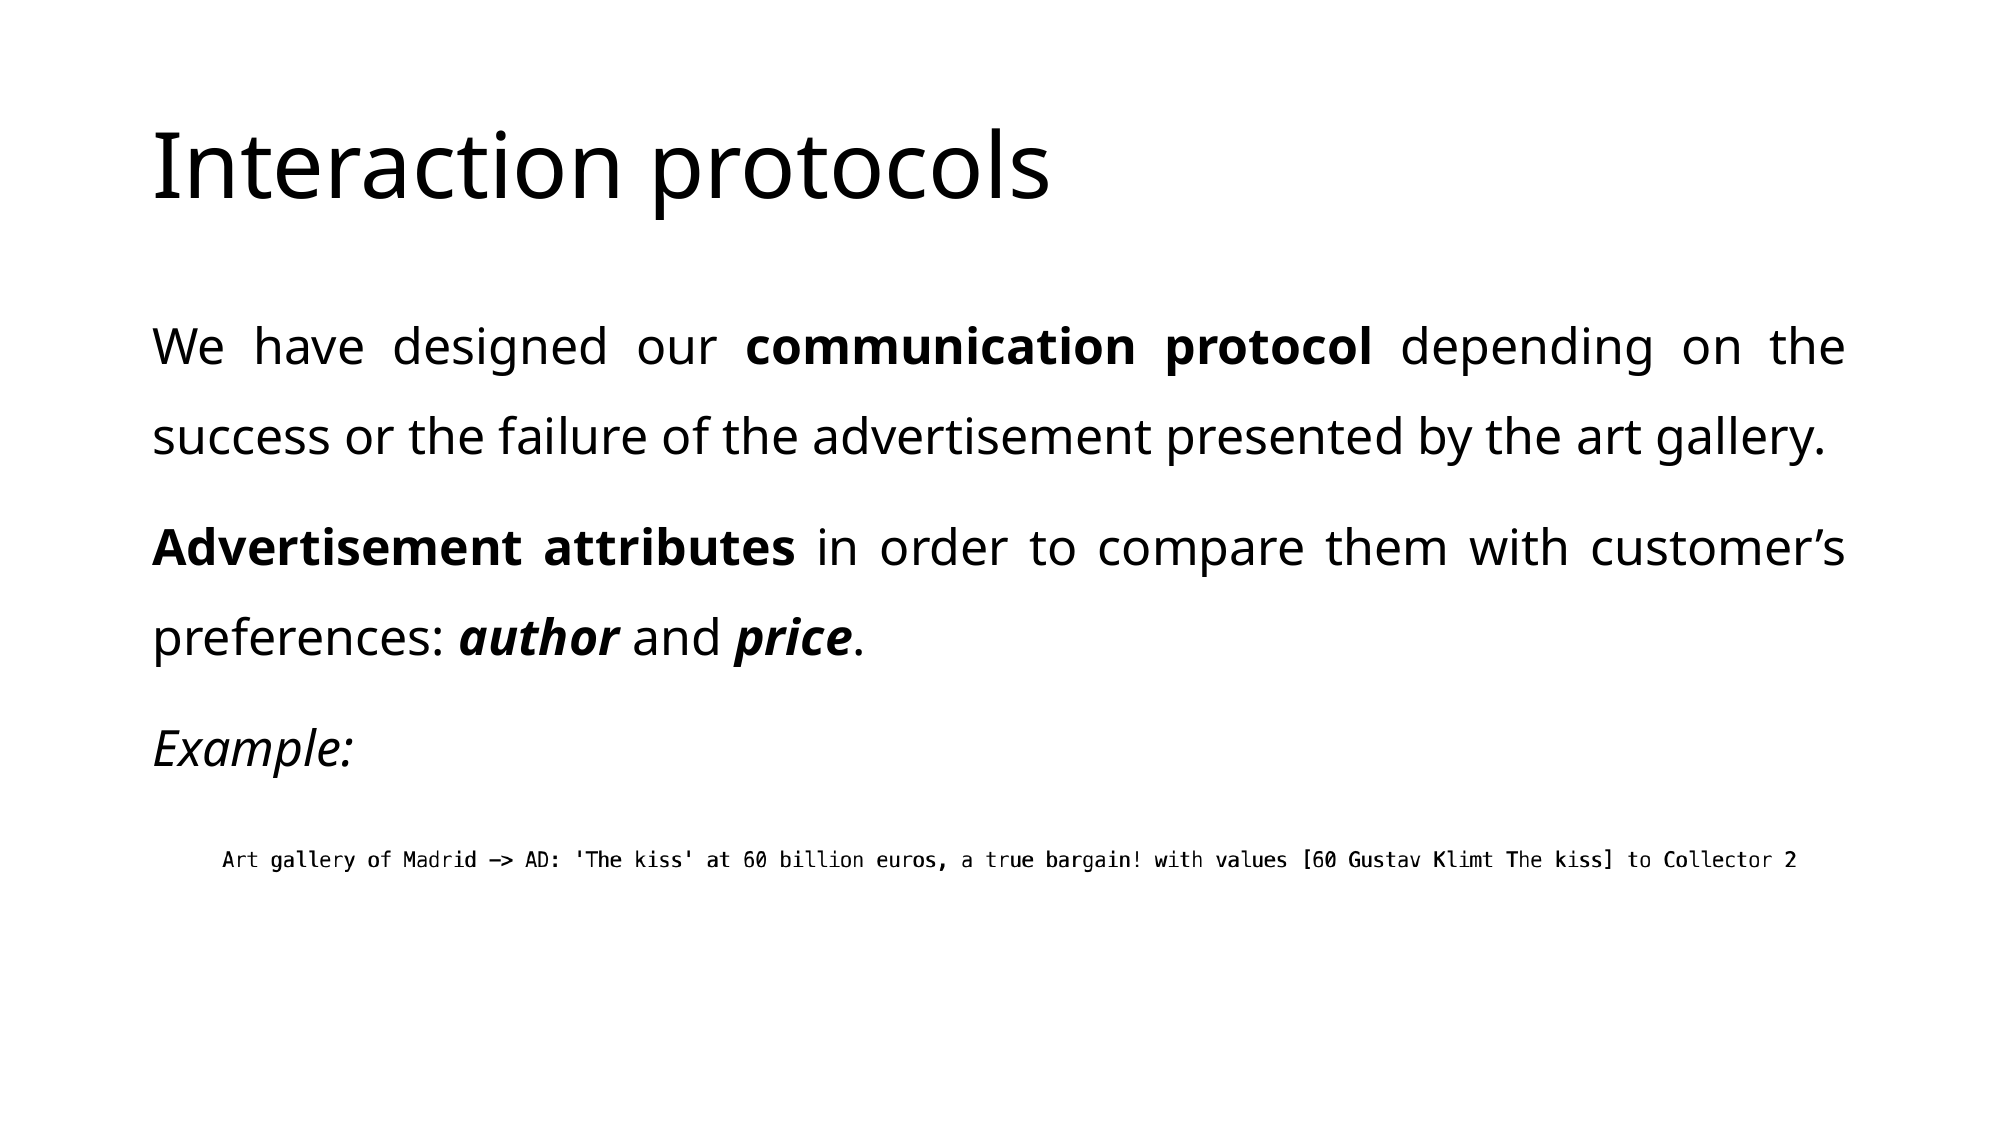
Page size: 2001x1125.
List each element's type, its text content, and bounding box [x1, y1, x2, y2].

picture [220, 847, 1803, 876]
title Interaction protocols [137, 59, 1863, 277]
list We have designed our communication protocol depending on the success or the failure of the advertisement presented by the art gallery. Advertisement attributes in order to compare them with customer’s preferences: author and price. Example: [137, 277, 1863, 992]
